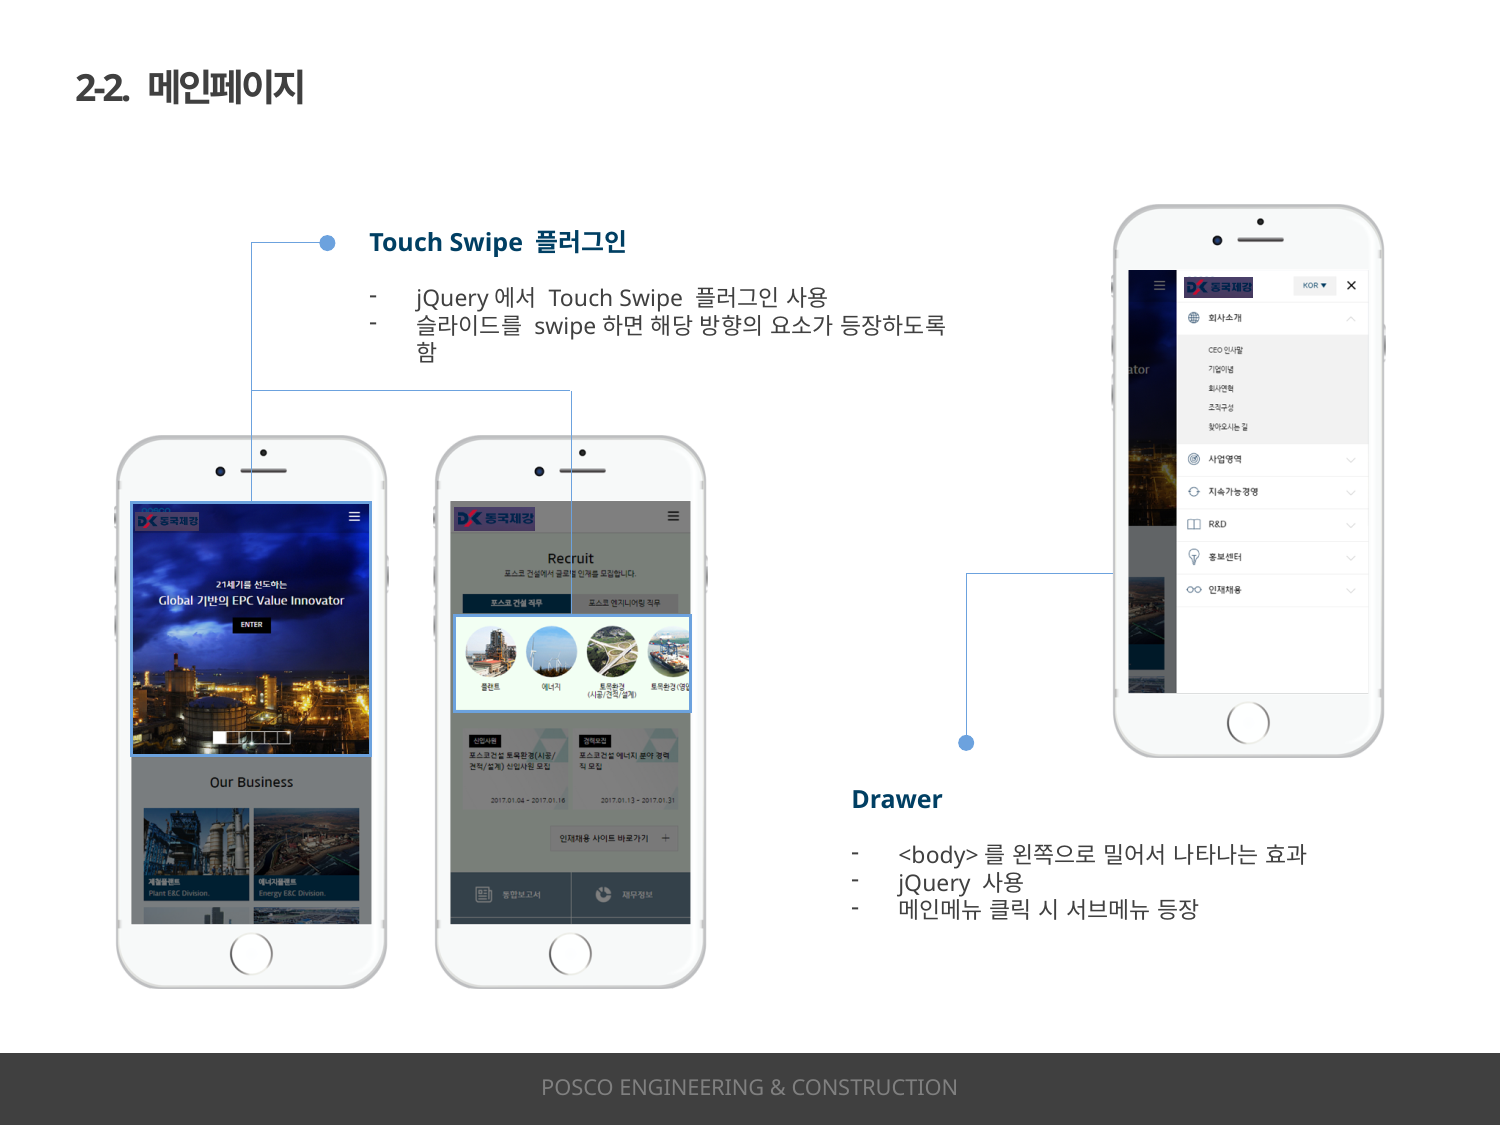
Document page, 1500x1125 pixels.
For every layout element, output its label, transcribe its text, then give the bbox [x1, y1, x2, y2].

picture [1184, 277, 1253, 298]
text_box [0, 1052, 1500, 1125]
text_box 2-2. 메인페이지 [60, 56, 953, 116]
picture [454, 507, 535, 531]
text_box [114, 204, 1393, 989]
picture [135, 512, 199, 531]
text_box POSCO ENGINEERING & CONSTRUCTION [303, 1066, 1197, 1108]
